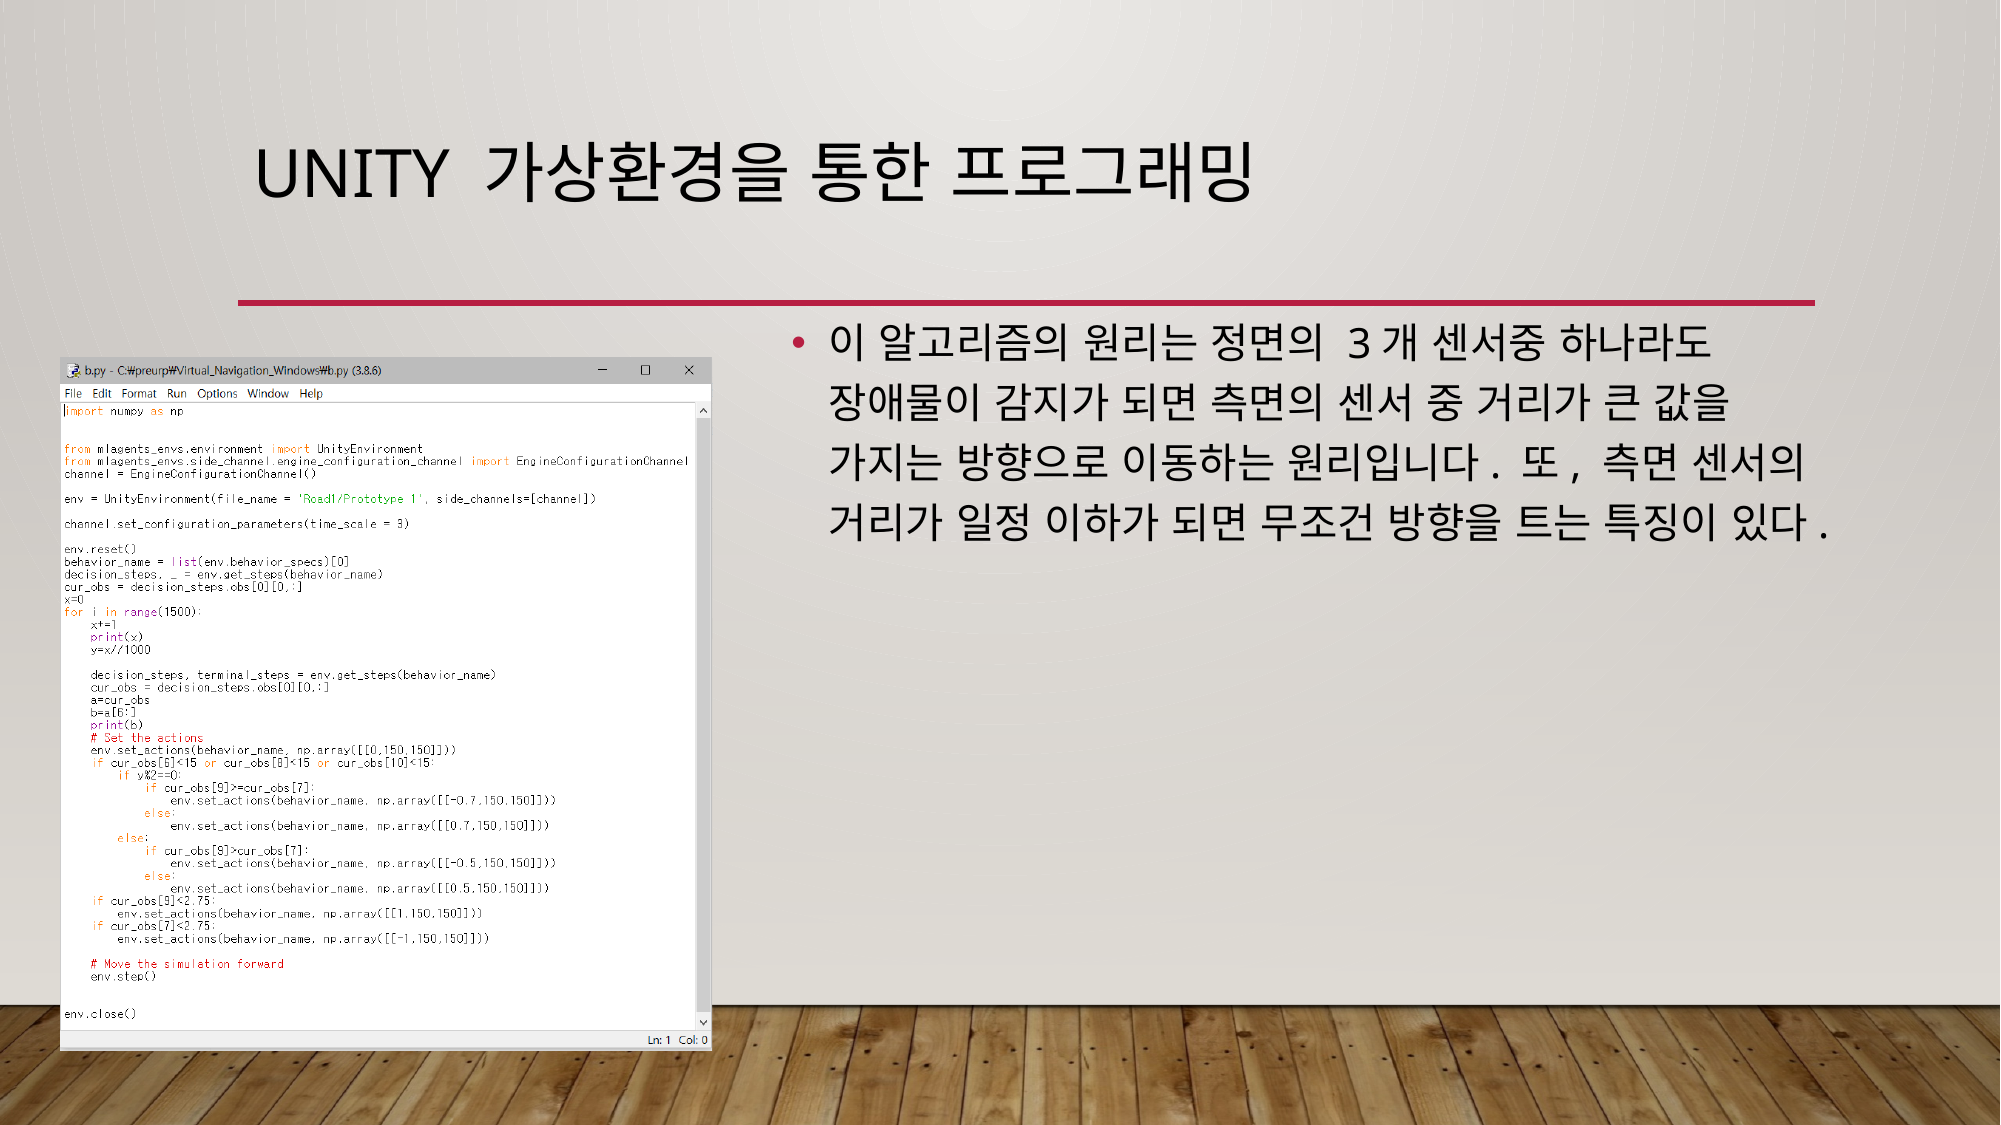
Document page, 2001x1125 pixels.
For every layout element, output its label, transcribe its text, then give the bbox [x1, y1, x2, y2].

title Unity 가상환경을 통한 프로그래밍 [238, 131, 1814, 305]
picture [0, 357, 2000, 1125]
list 이 알고리즘의 원리는 정면의 3개 센서중 하나라도 장애물이 감지가 되면 측면의 센서 중 거리가 큰 값을 가지는 방향으로 이동하는 원리입니다. 또, 측면 센서의 거리가 일정 이하가 되면 무조건 방향을 트는 특징이 있다. [776, 299, 1863, 1014]
